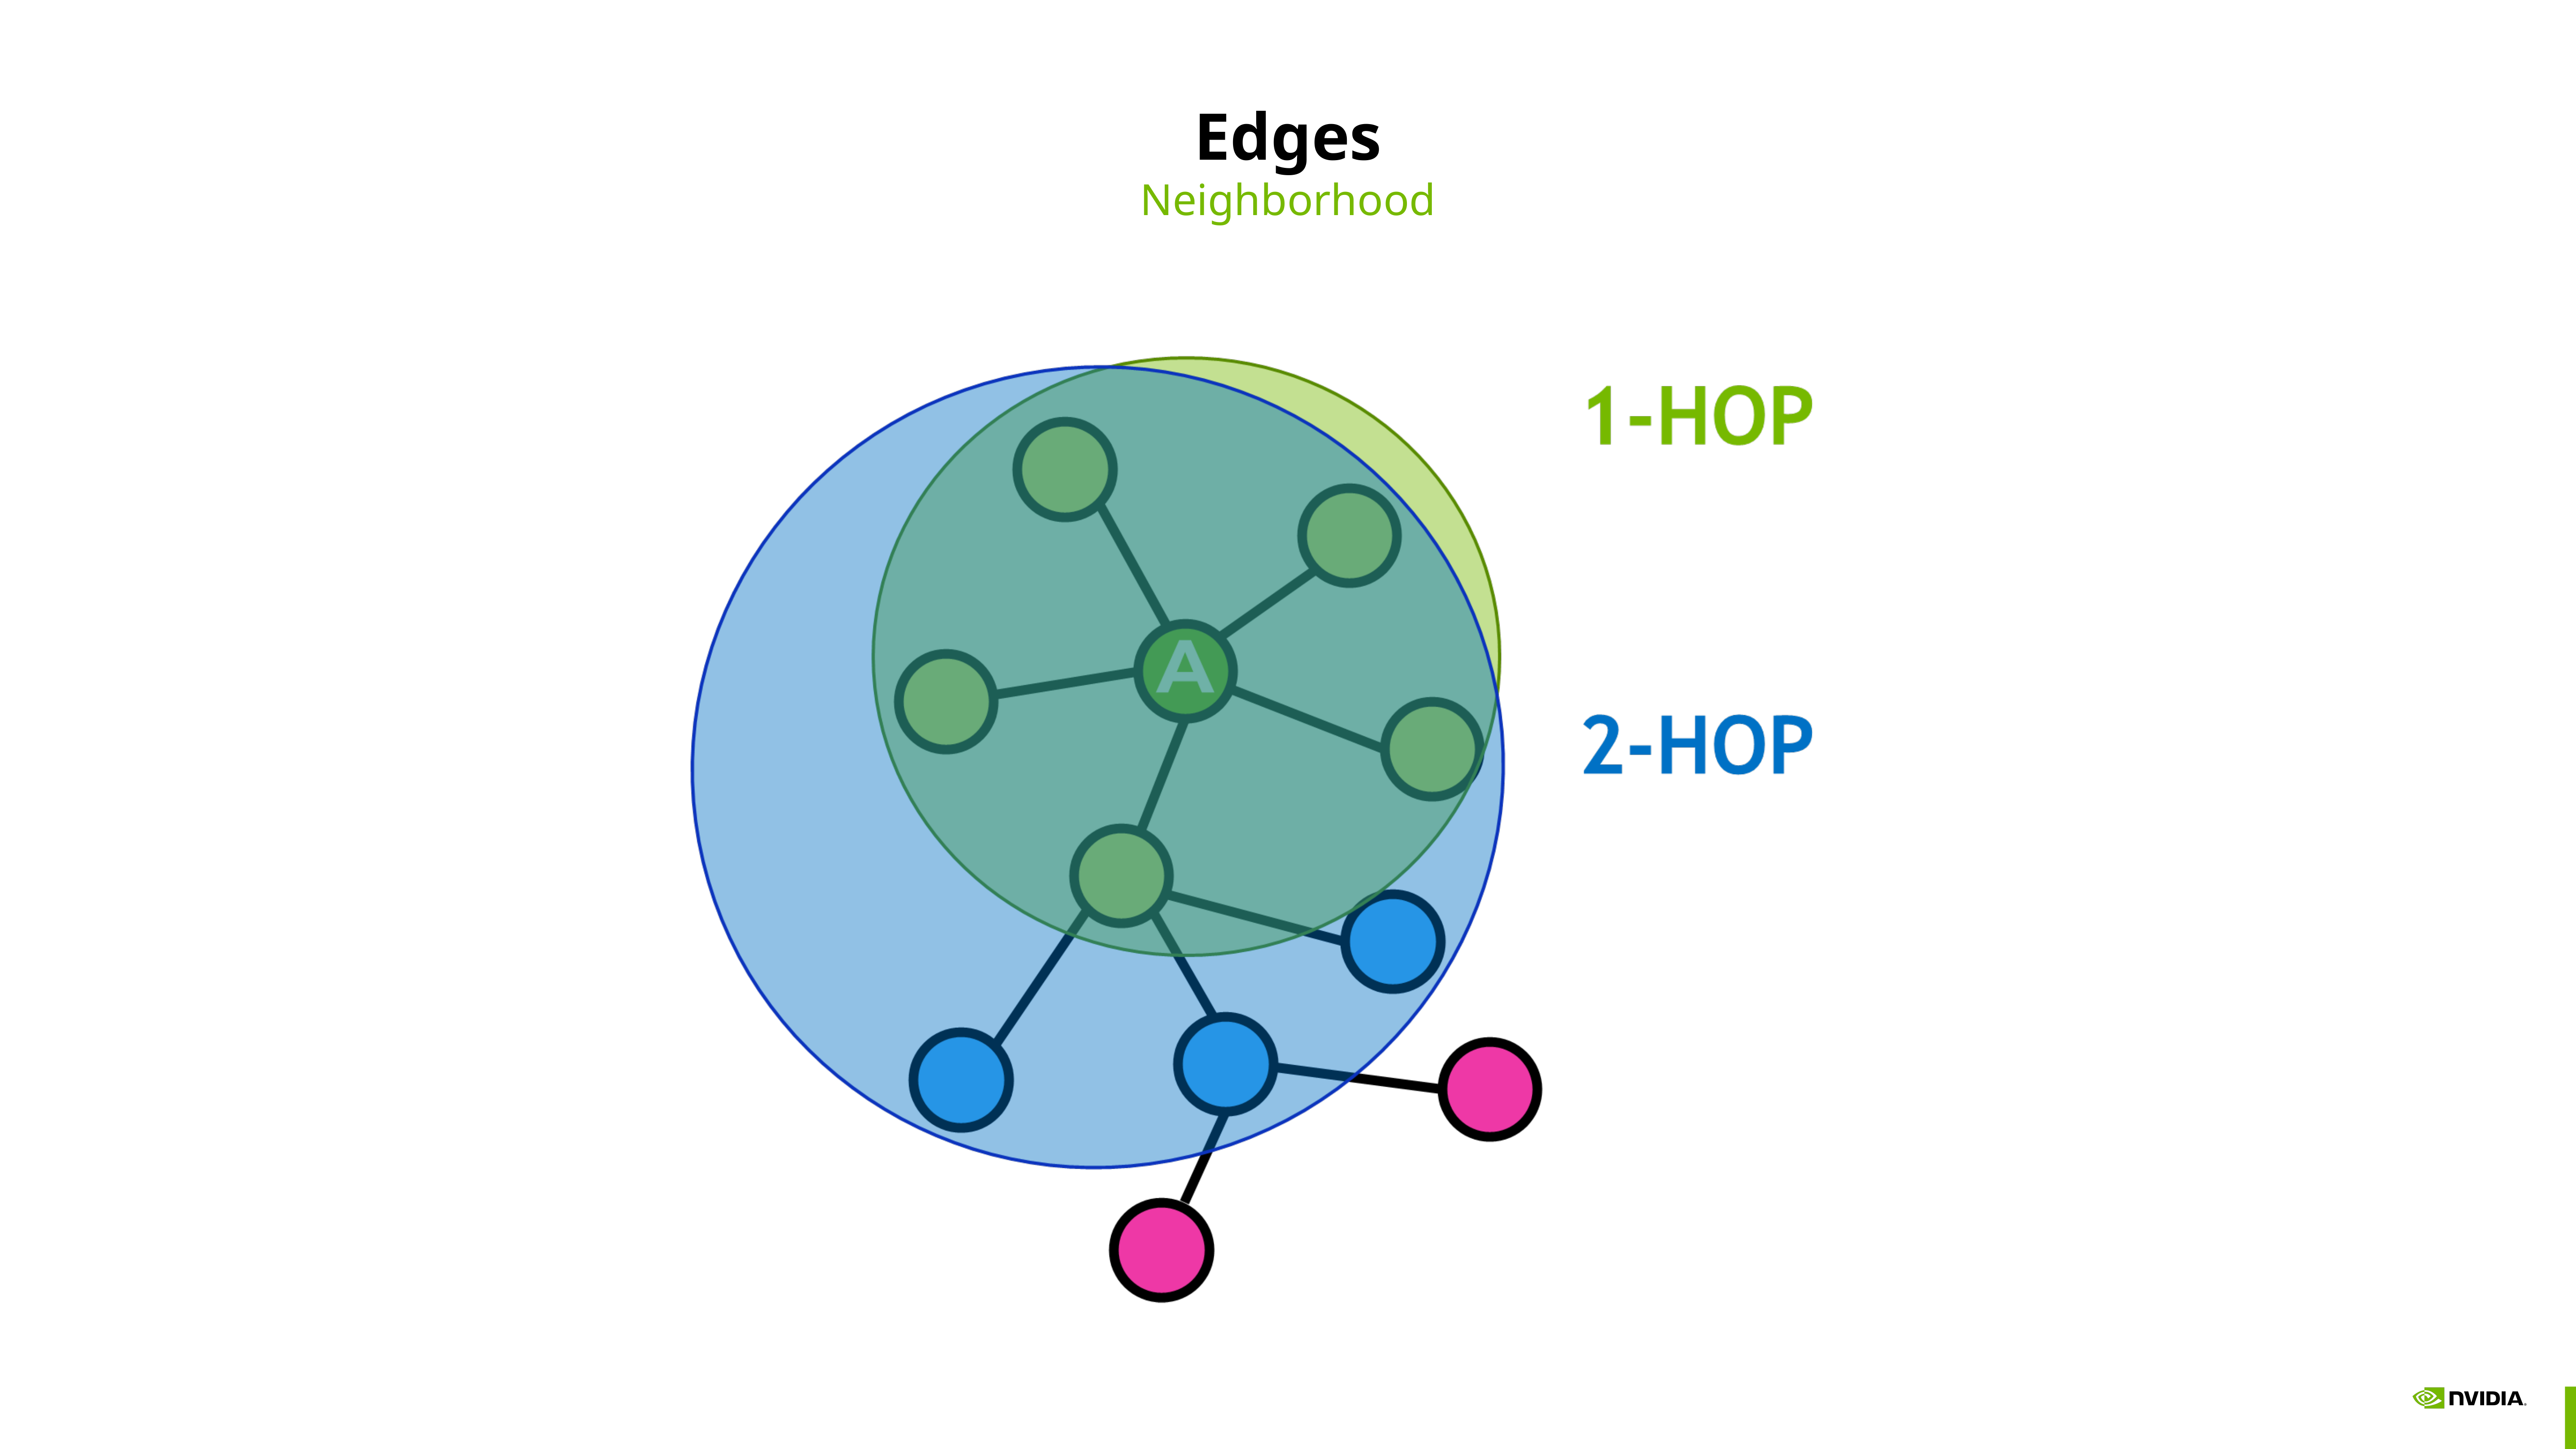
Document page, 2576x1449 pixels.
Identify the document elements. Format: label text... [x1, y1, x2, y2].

picture [2399, 1373, 2540, 1422]
picture [690, 341, 1886, 1303]
list Neighborhood [177, 175, 2399, 274]
title Edges [177, 0, 2399, 175]
